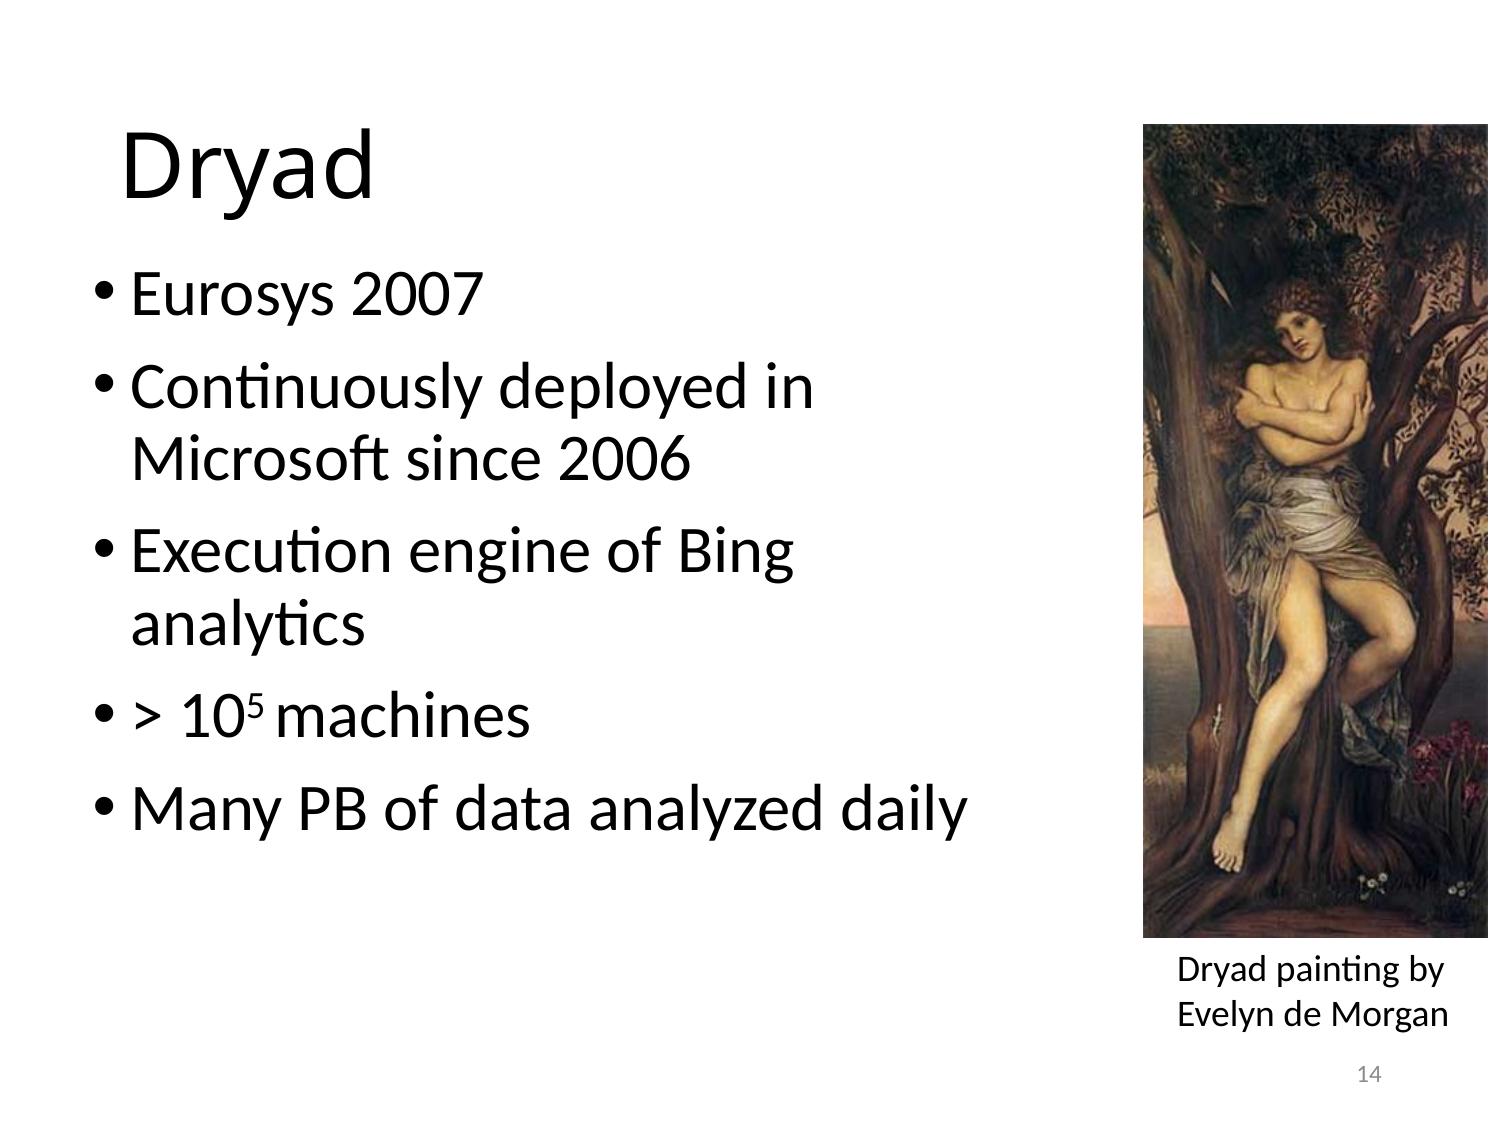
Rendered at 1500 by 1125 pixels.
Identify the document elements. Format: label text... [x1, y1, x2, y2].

slide_number 14 [1059, 1042, 1397, 1103]
title Dryad [103, 59, 1397, 278]
text_box Dryad painting by Evelyn de Morgan [1162, 938, 1469, 1042]
picture [1143, 124, 1488, 938]
list Eurosys 2007 Continuously deployed in Microsoft since 2006 Execution engine of Bing analytics > 105 machines Many PB of data analyzed daily [77, 250, 1053, 964]
